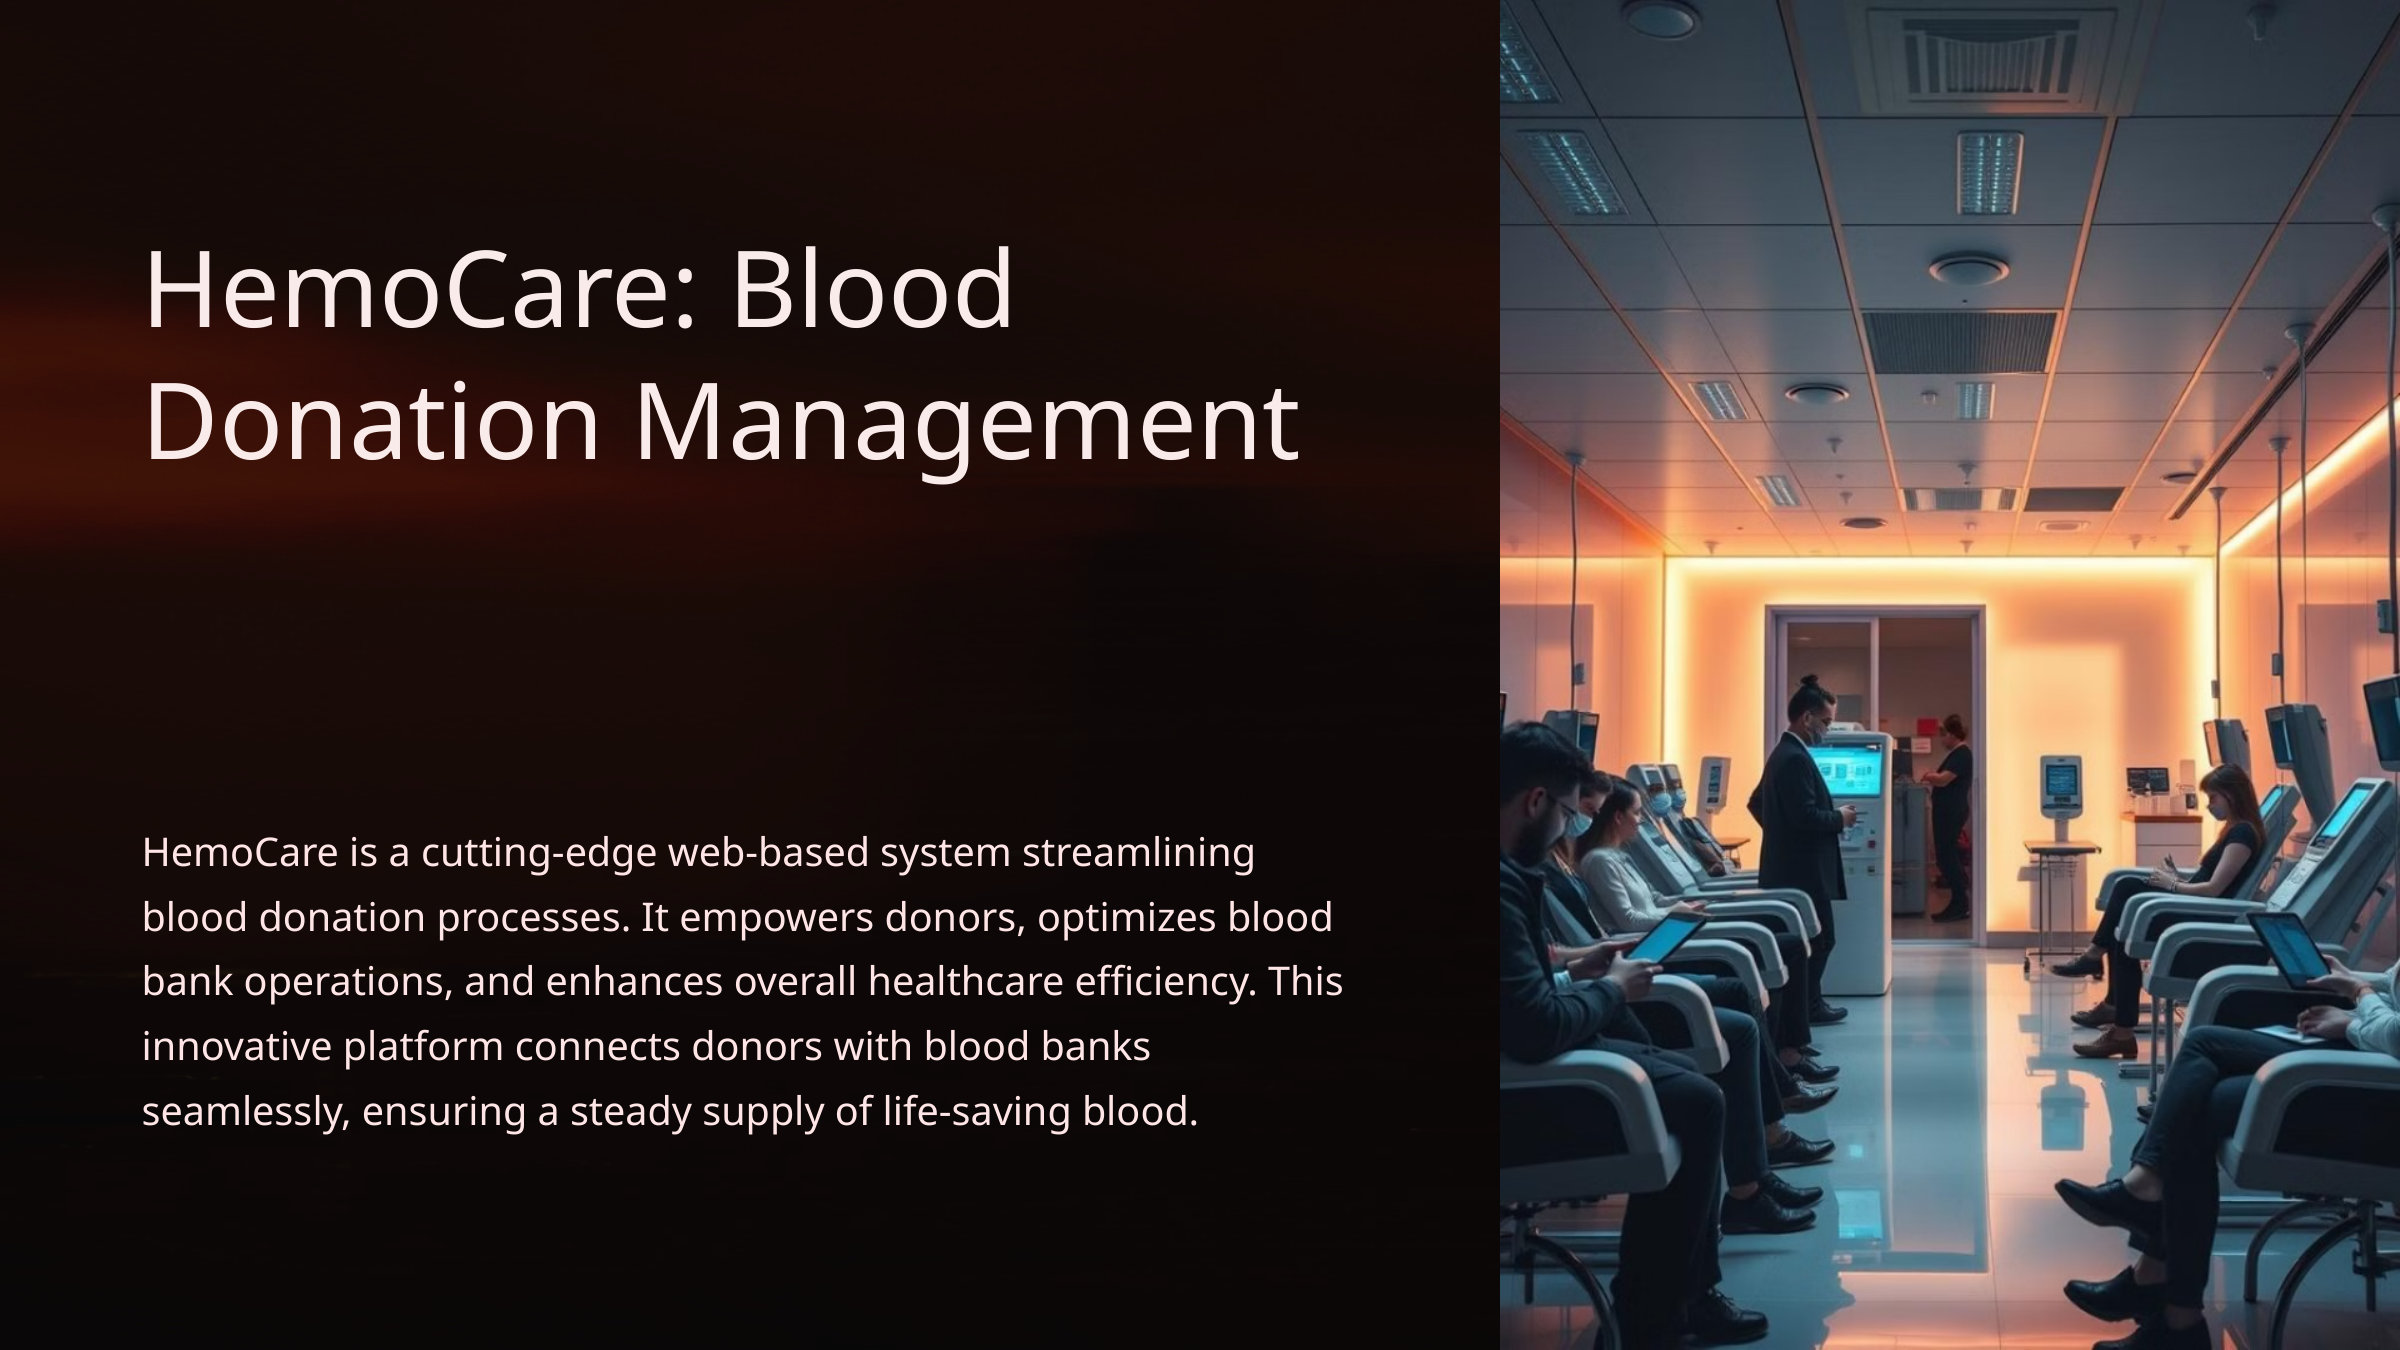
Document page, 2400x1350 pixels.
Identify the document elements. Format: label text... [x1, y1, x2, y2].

text_box HemoCare: Blood Donation Management [141, 216, 1359, 749]
picture [1499, 0, 2400, 1350]
text_box HemoCare is a cutting-edge web-based system streamlining blood donation processes. It empowers donors, optimizes blood bank operations, and enhances overall healthcare efficiency. This innovative platform connects donors with blood banks seamlessly, ensuring a steady supply of life-saving blood. [141, 809, 1359, 1134]
